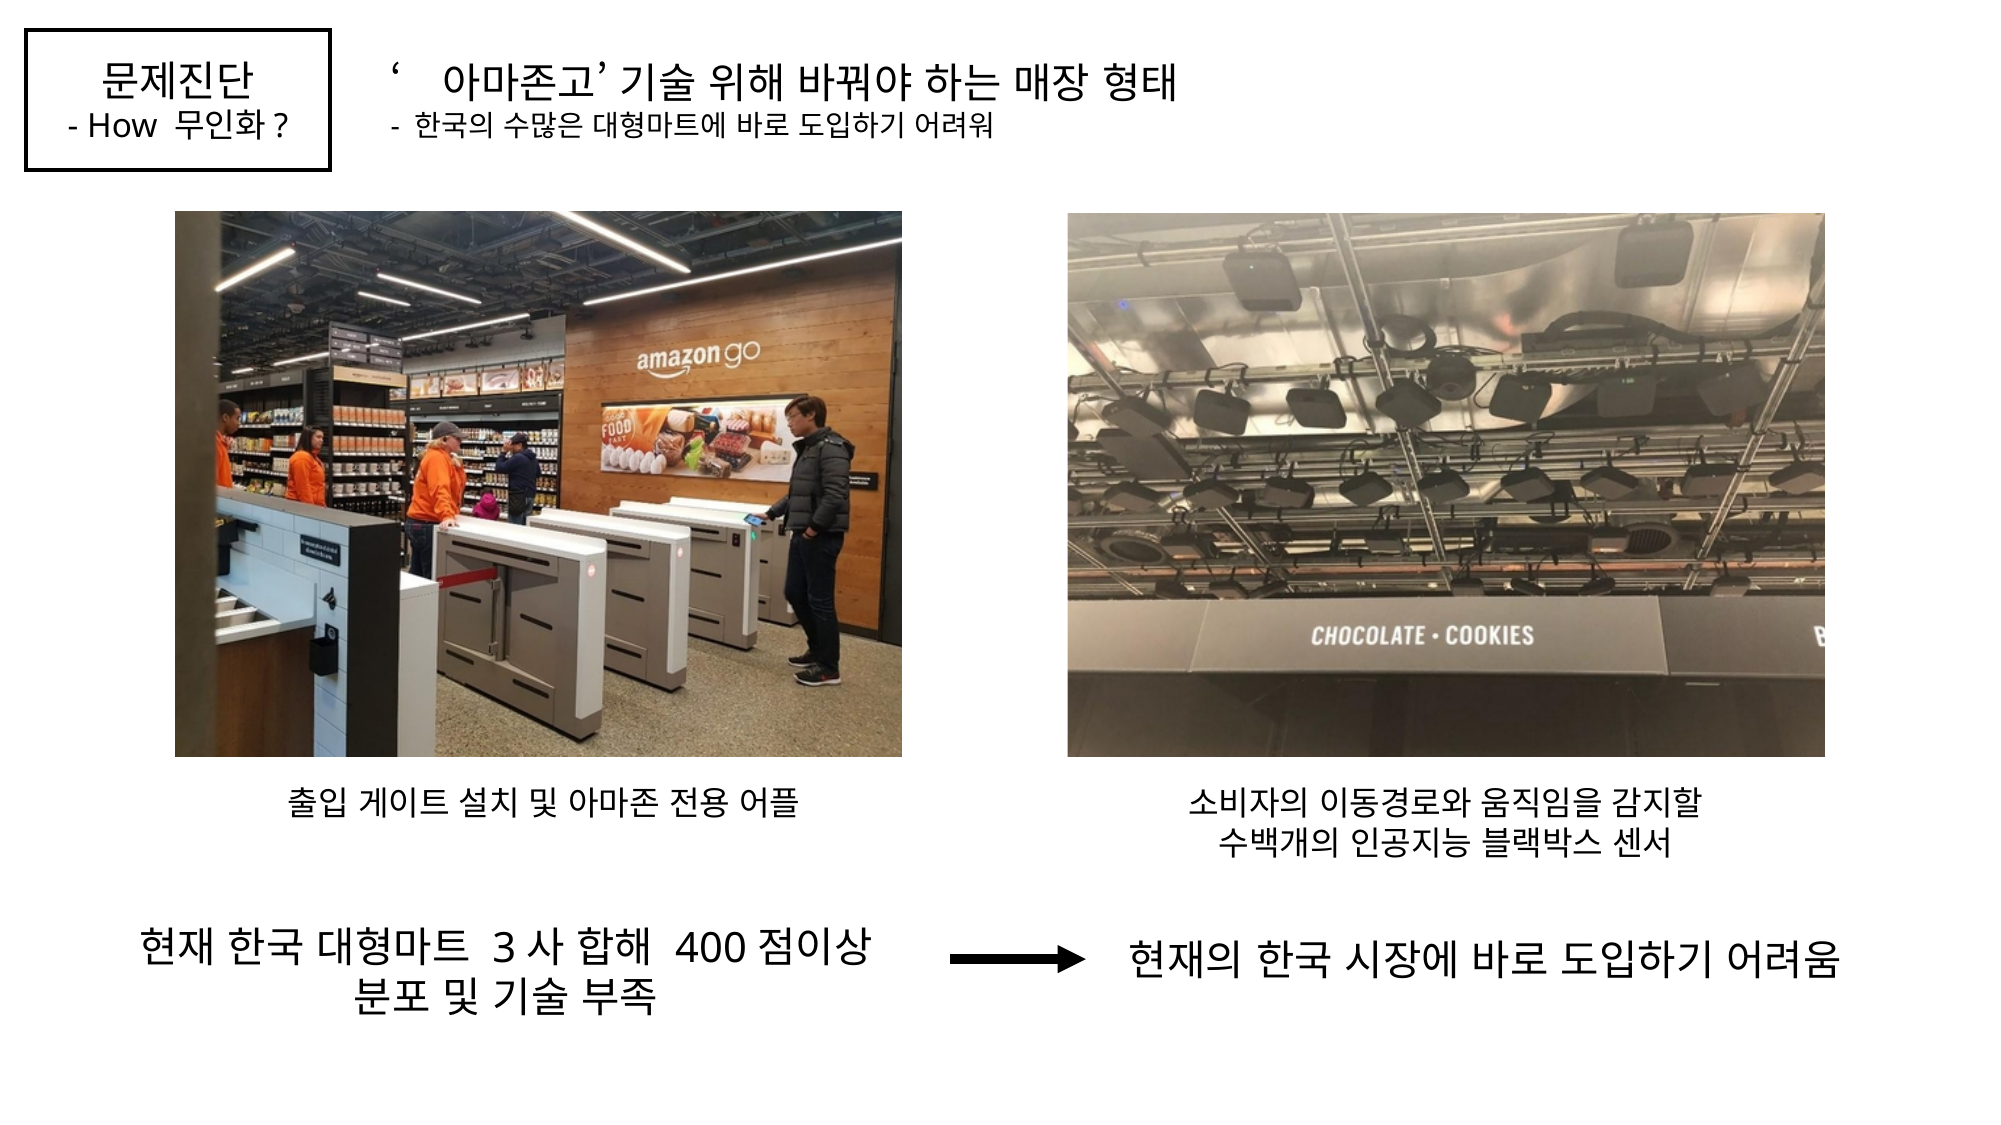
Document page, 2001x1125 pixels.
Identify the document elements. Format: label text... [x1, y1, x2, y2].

text_box 현재의 한국 시장에 바로 도입하기 어려움 [1114, 926, 1888, 992]
picture [1067, 213, 1825, 757]
text_box ‘아마존고’ 기술 위해 바꿔야 하는 매장 형태 - 한국의 수많은 대형마트에 바로 도입하기 어려워 [375, 49, 1400, 150]
text_box 출입 게이트 설치 및 아마존 전용 어플 [273, 774, 970, 830]
text_box 현재 한국 대형마트 3사 합해 400점이상 분포 및 기술 부족 [89, 913, 923, 1028]
text_box 문제진단 - How 무인화? [33, 47, 323, 152]
text_box [25, 29, 331, 171]
picture [175, 211, 902, 757]
text_box 소비자의 이동경로와 움직임을 감지할 수백개의 인공지능 블랙박스 센서 [1114, 774, 1779, 870]
